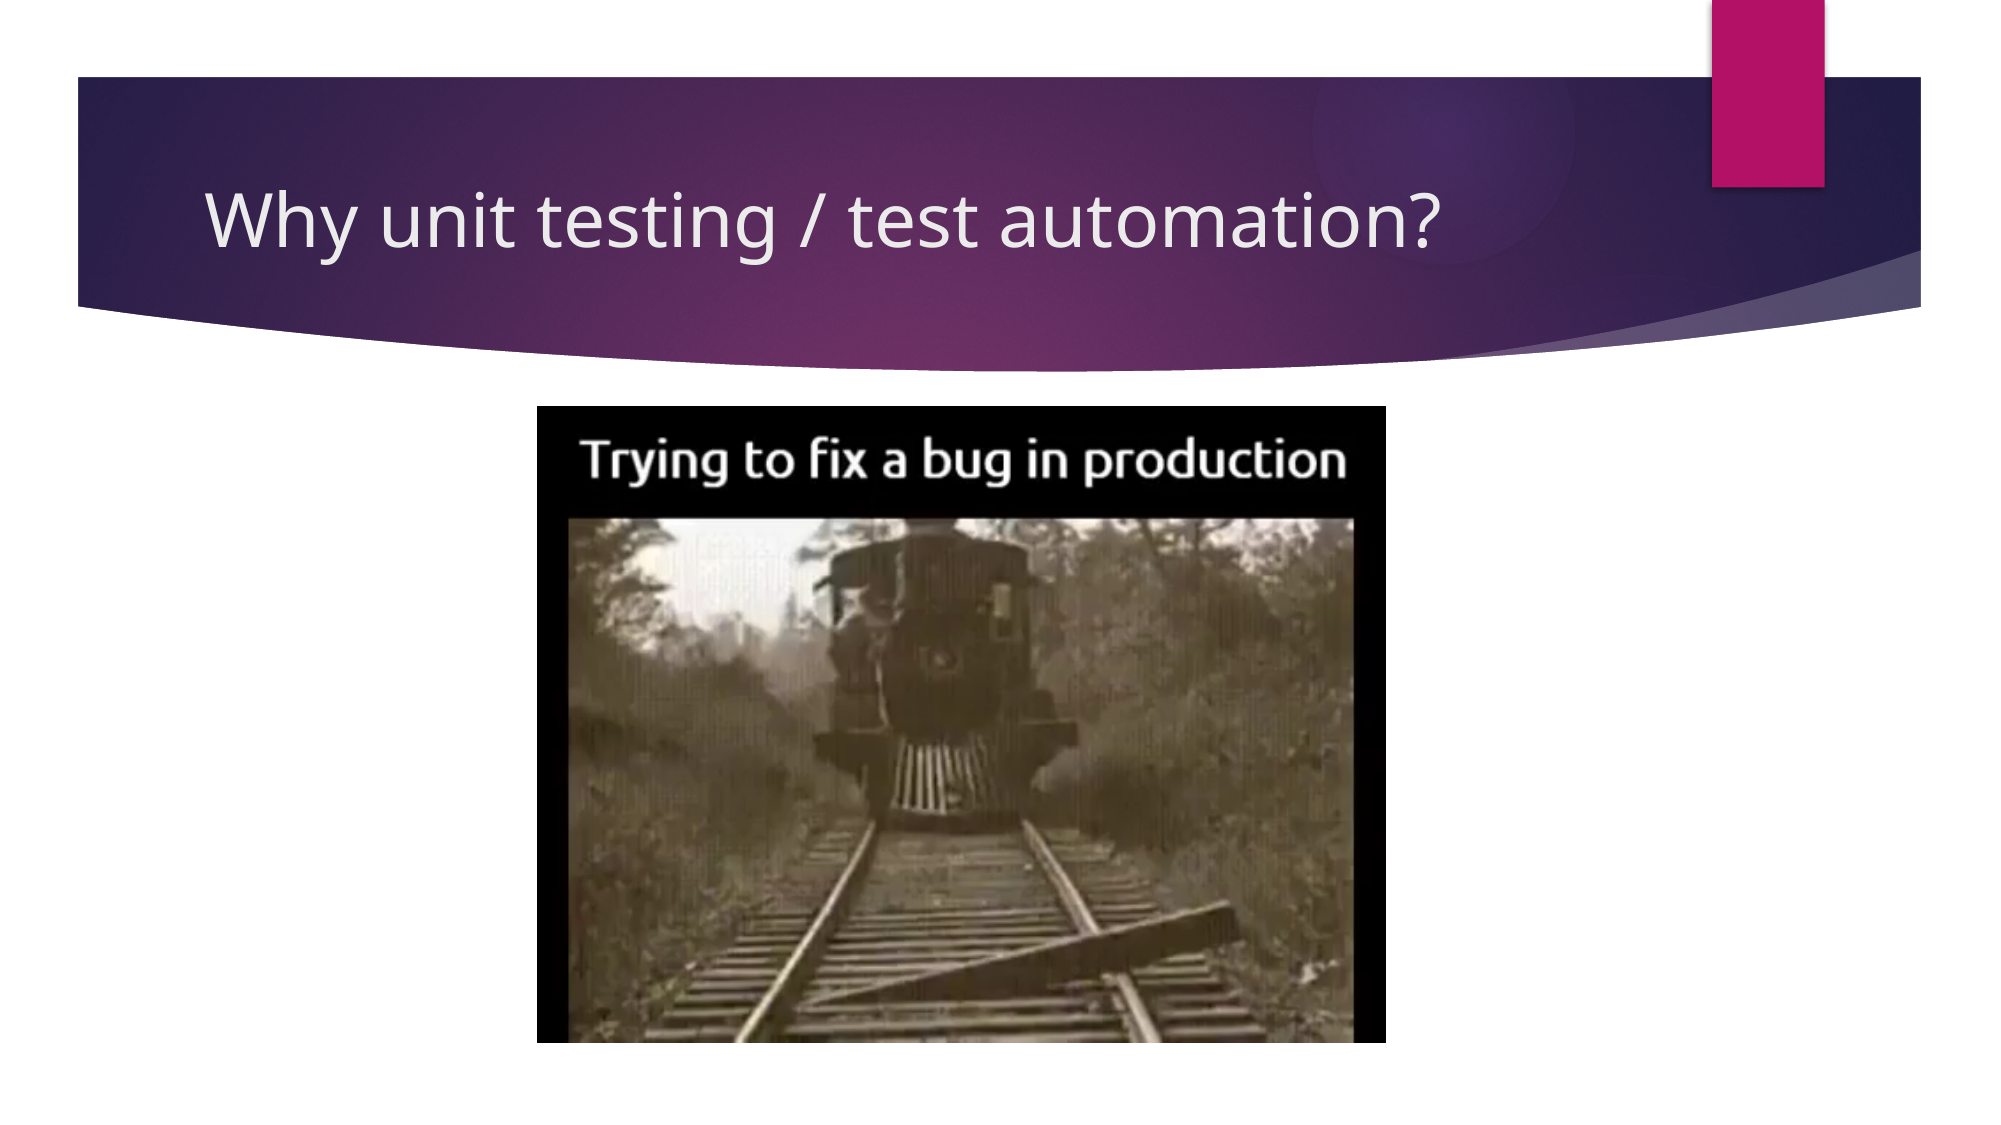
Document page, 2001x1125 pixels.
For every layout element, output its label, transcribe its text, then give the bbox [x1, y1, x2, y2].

title Why unit testing / test automation? [189, 159, 1627, 276]
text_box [536, 405, 1387, 1044]
